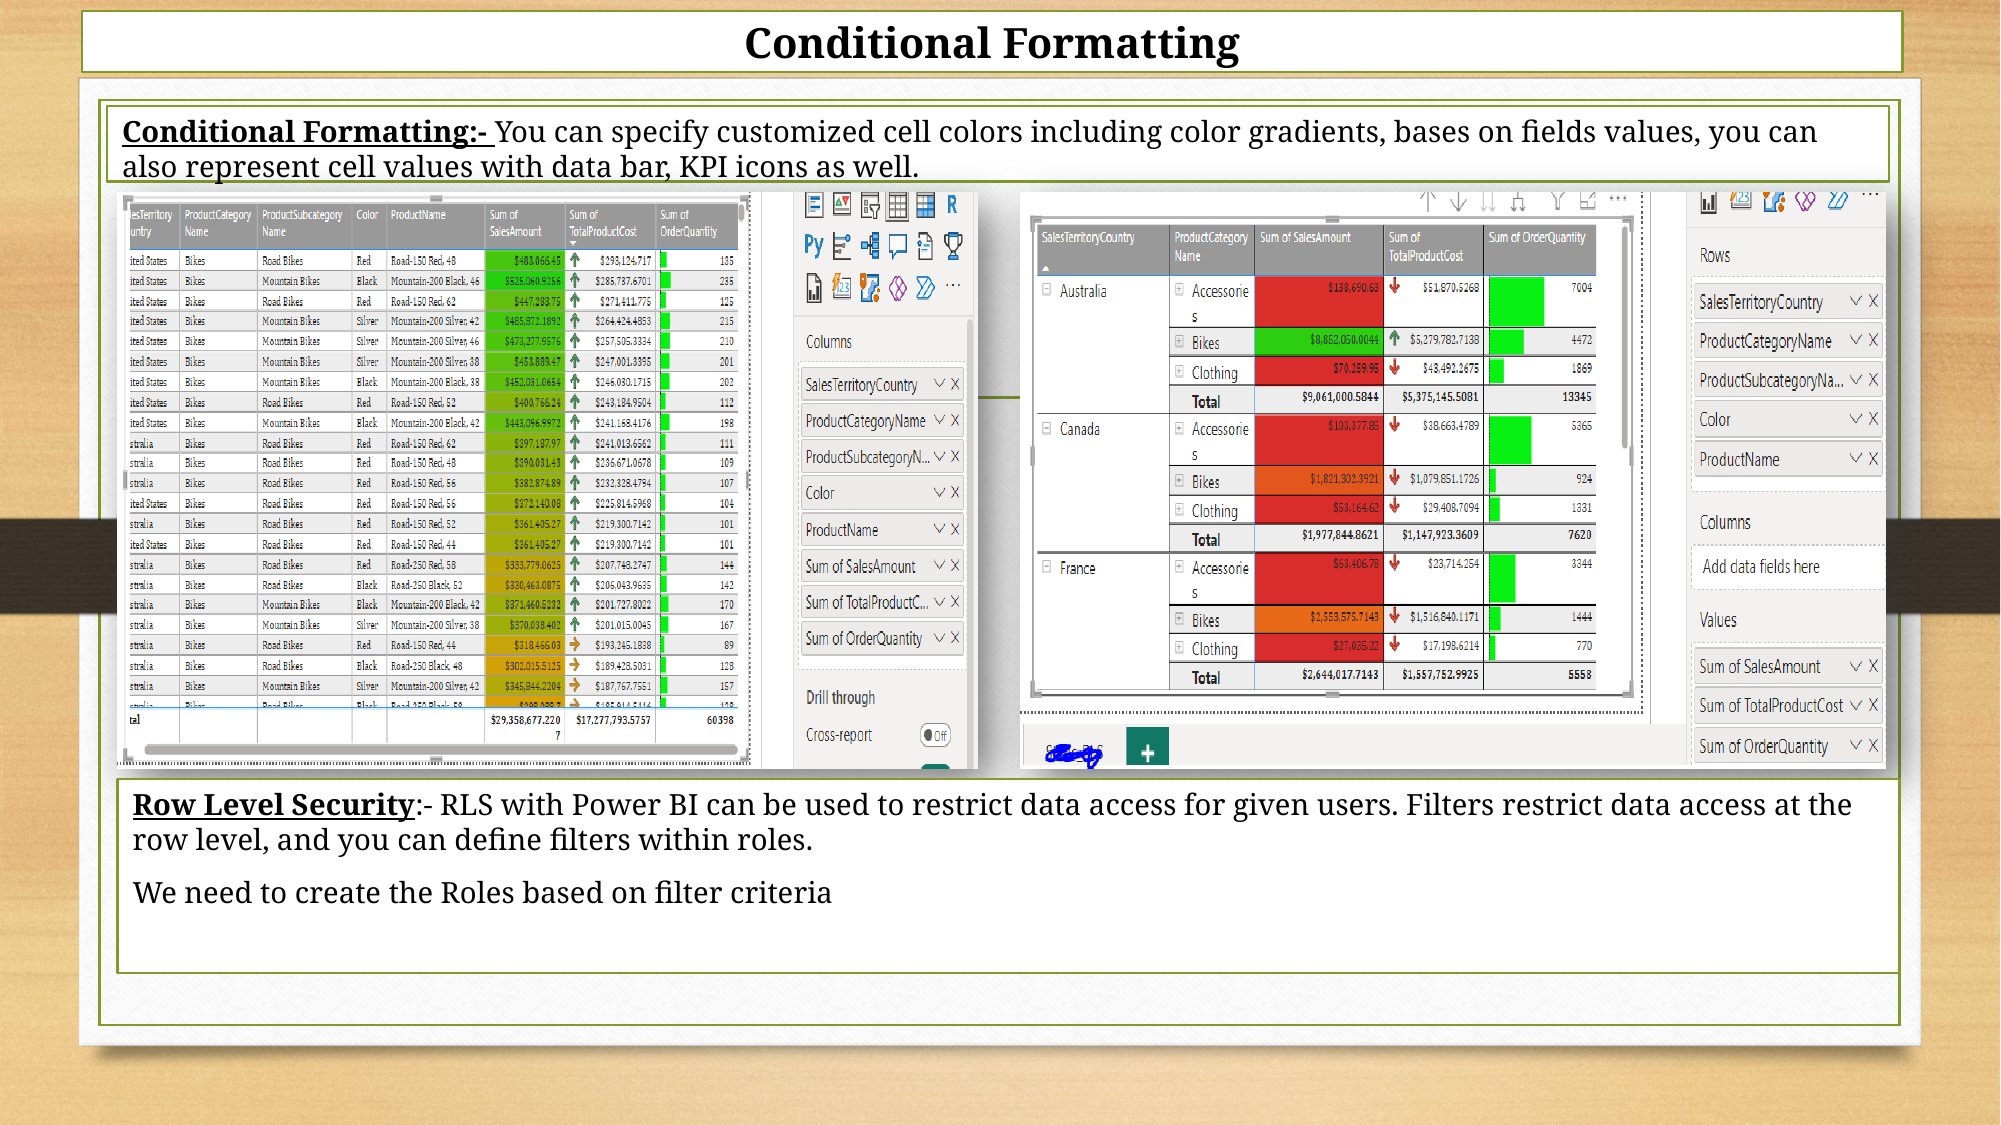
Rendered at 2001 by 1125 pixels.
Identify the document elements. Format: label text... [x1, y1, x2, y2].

text_box Row Level Security:- RLS with Power BI can be used to restrict data access for given users. Filters restrict data access at the row level, and you can define filters within roles. We need to create the Roles based on filter criteria [116, 778, 1901, 974]
title Conditional Formatting [81, 10, 1904, 73]
picture [0, 0, 2001, 1125]
text_box Conditional Formatting:- You can specify customized cell colors including color gradients, bases on fields values, you can also represent cell values with data bar, KPI icons as well. [106, 105, 1890, 183]
